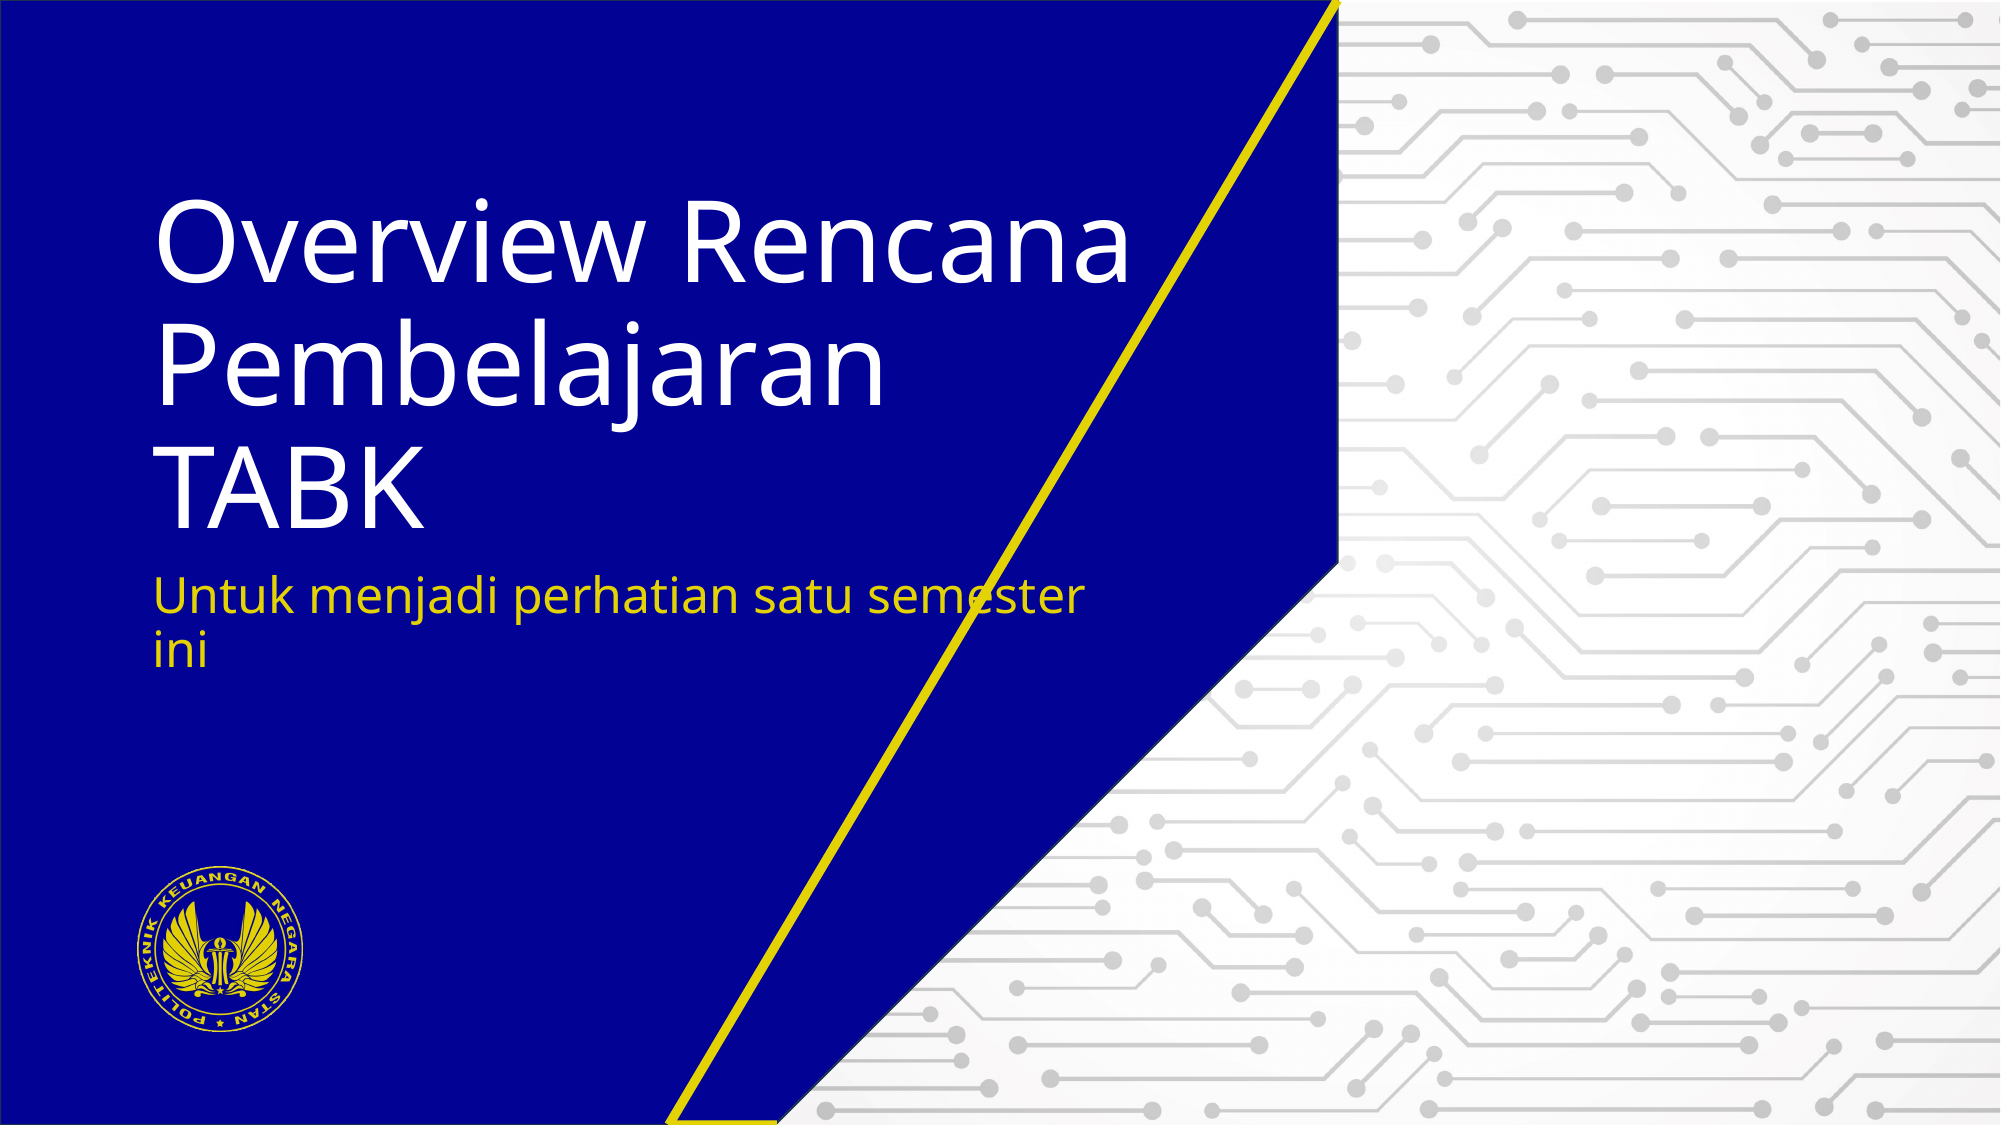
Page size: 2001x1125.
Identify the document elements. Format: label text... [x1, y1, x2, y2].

title Overview Rencana Pembelajaran TABK [137, 92, 1155, 561]
picture [137, 866, 303, 1032]
list Untuk menjadi perhatian satu semester ini [137, 562, 1155, 809]
picture [778, 2, 2001, 1125]
